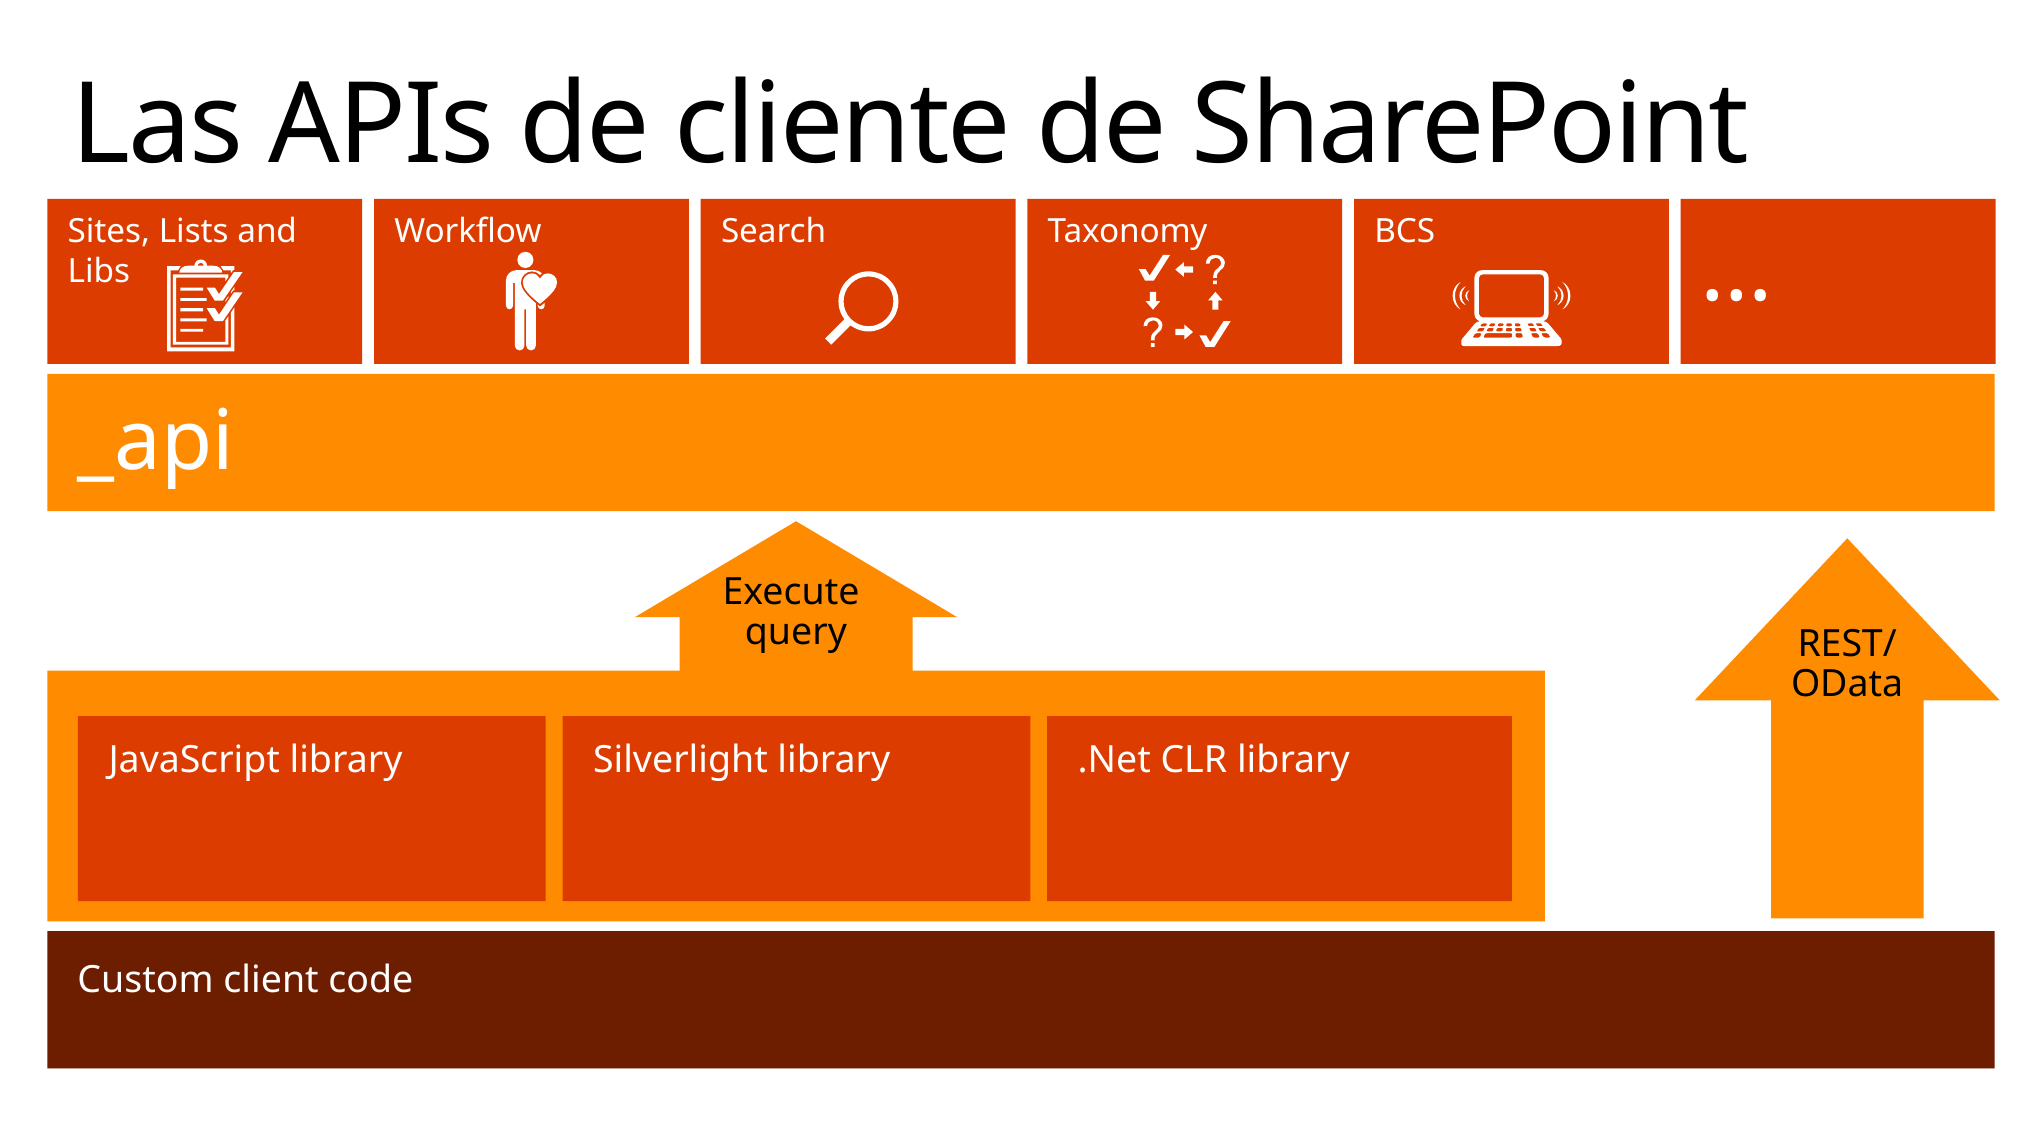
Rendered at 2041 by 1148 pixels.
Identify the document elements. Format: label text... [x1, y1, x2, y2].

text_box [700, 198, 1016, 365]
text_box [1353, 198, 1670, 365]
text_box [373, 198, 690, 365]
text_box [47, 520, 1545, 922]
text_box … [1680, 198, 1996, 364]
title Las APIs de cliente de SharePoint [47, 50, 1913, 176]
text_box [1027, 198, 1343, 365]
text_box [47, 198, 363, 365]
text_box Custom client code [47, 931, 1995, 1068]
text_box _api [47, 373, 1995, 512]
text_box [1694, 538, 2000, 919]
text_box [0, 1068, 2040, 1148]
